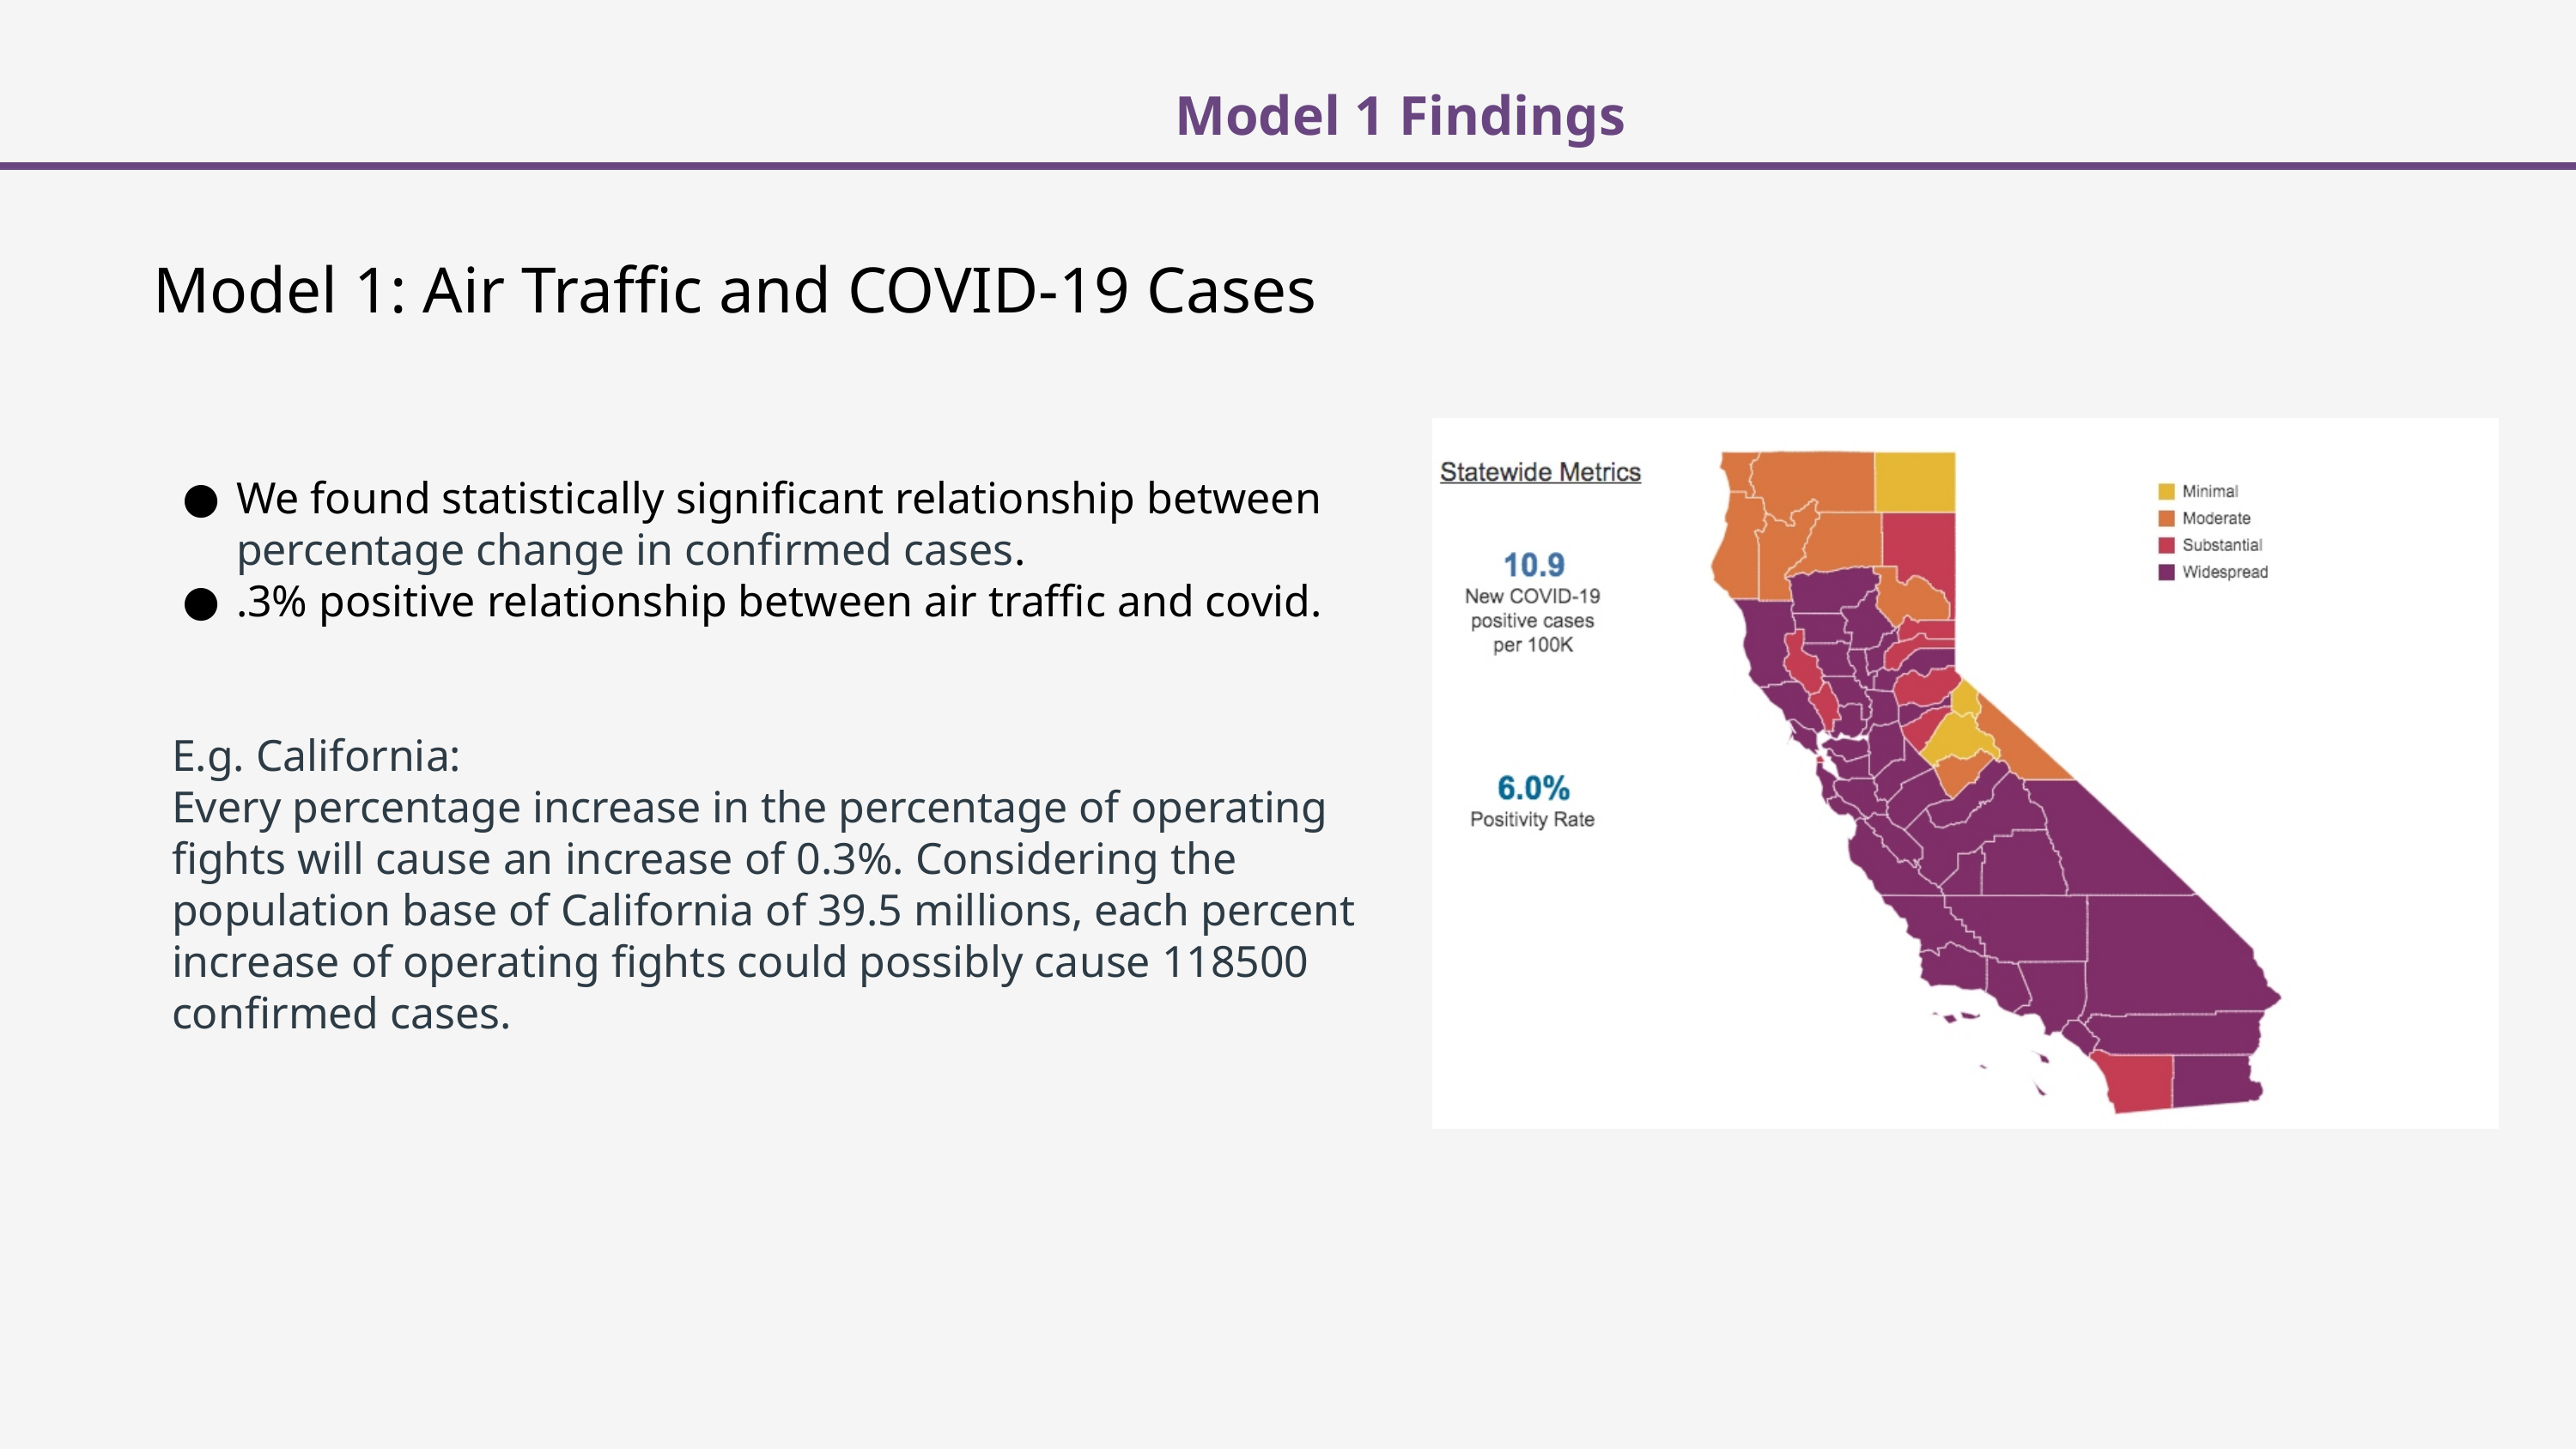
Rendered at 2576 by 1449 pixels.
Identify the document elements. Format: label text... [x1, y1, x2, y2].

text_box We found statistically significant relationship between percentage change in confirmed cases. .3% positive relationship between air traffic and covid. E.g. California: Every percentage increase in the percentage of operating fights will cause an increase of 0.3%. Considering the population base of California of 39.5 millions, each percent increase of operating fights could possibly cause 118500 confirmed cases. [159, 479, 1379, 1173]
picture [0, 162, 2576, 170]
text_box Model 1 Findings [658, 68, 2073, 160]
text_box Model 1: Air Traffic and COVID-19 Cases [140, 237, 2208, 479]
picture [1432, 418, 2499, 1129]
